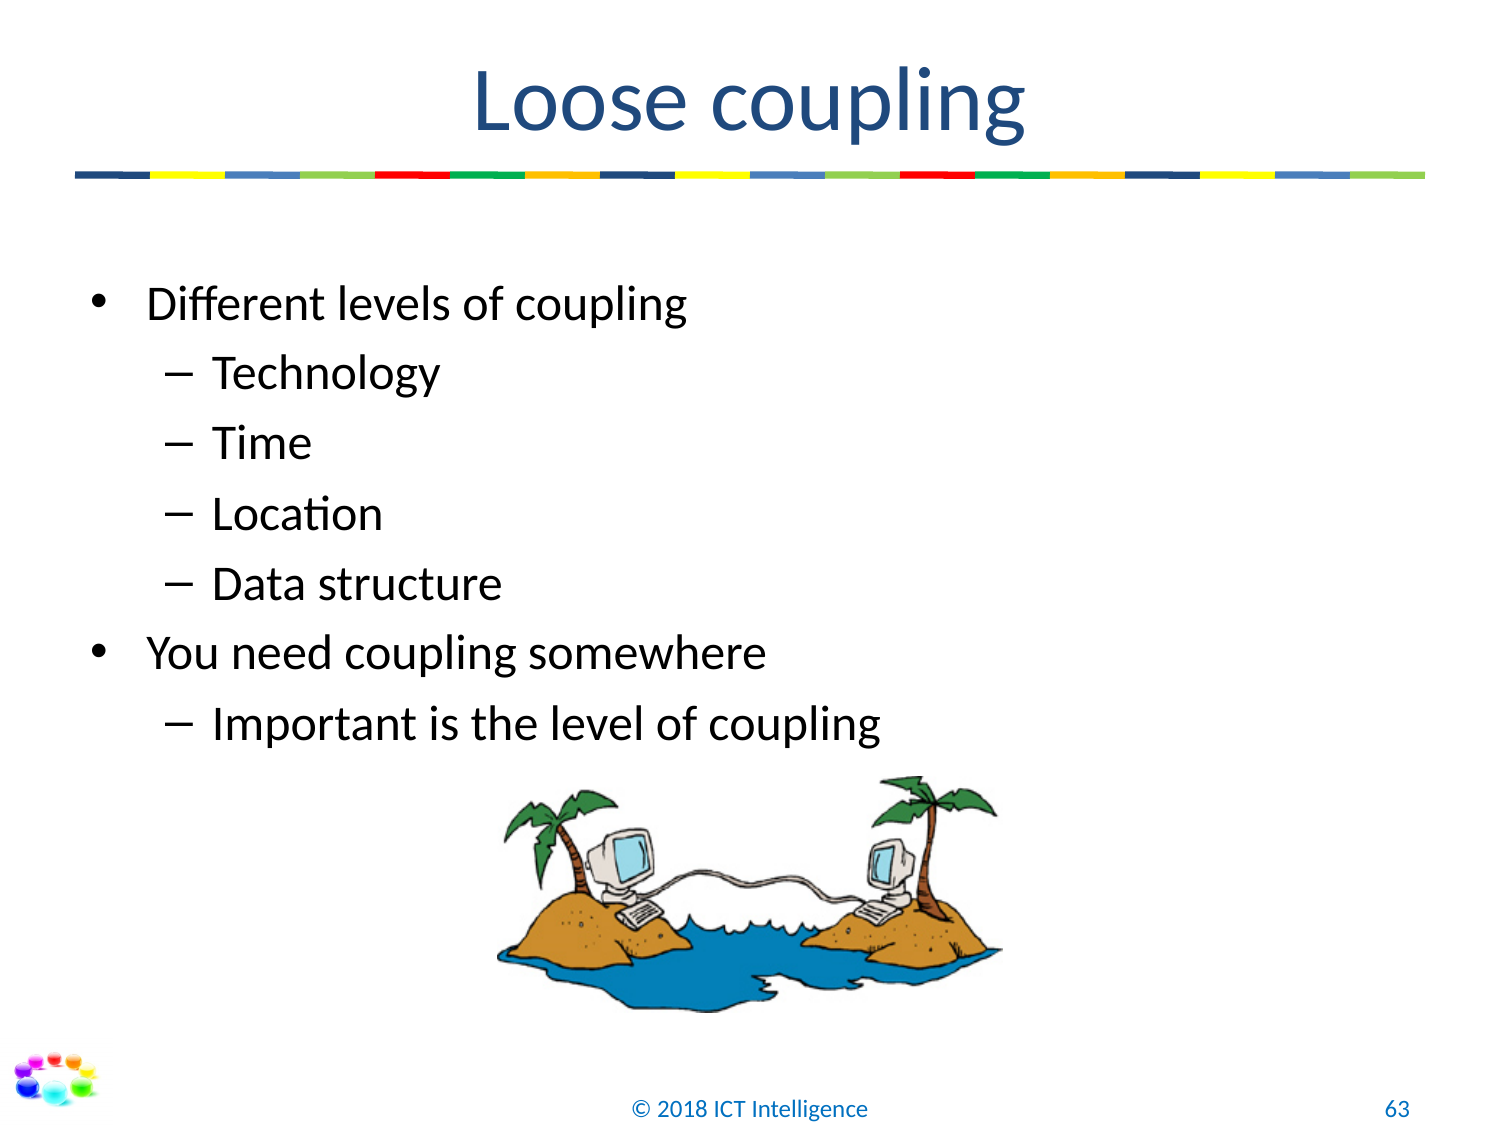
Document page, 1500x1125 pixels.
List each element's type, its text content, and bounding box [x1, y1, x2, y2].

picture [0, 1034, 113, 1125]
footer © 2018 ICT Intelligence [512, 1077, 988, 1125]
title Loose coupling [75, 24, 1425, 163]
slide_number 63 [1074, 1077, 1425, 1125]
picture [497, 776, 1003, 1013]
list Different levels of coupling Technology Time Location Data structure You need coupling somewhere Important is the level of coupling [75, 262, 1425, 1005]
